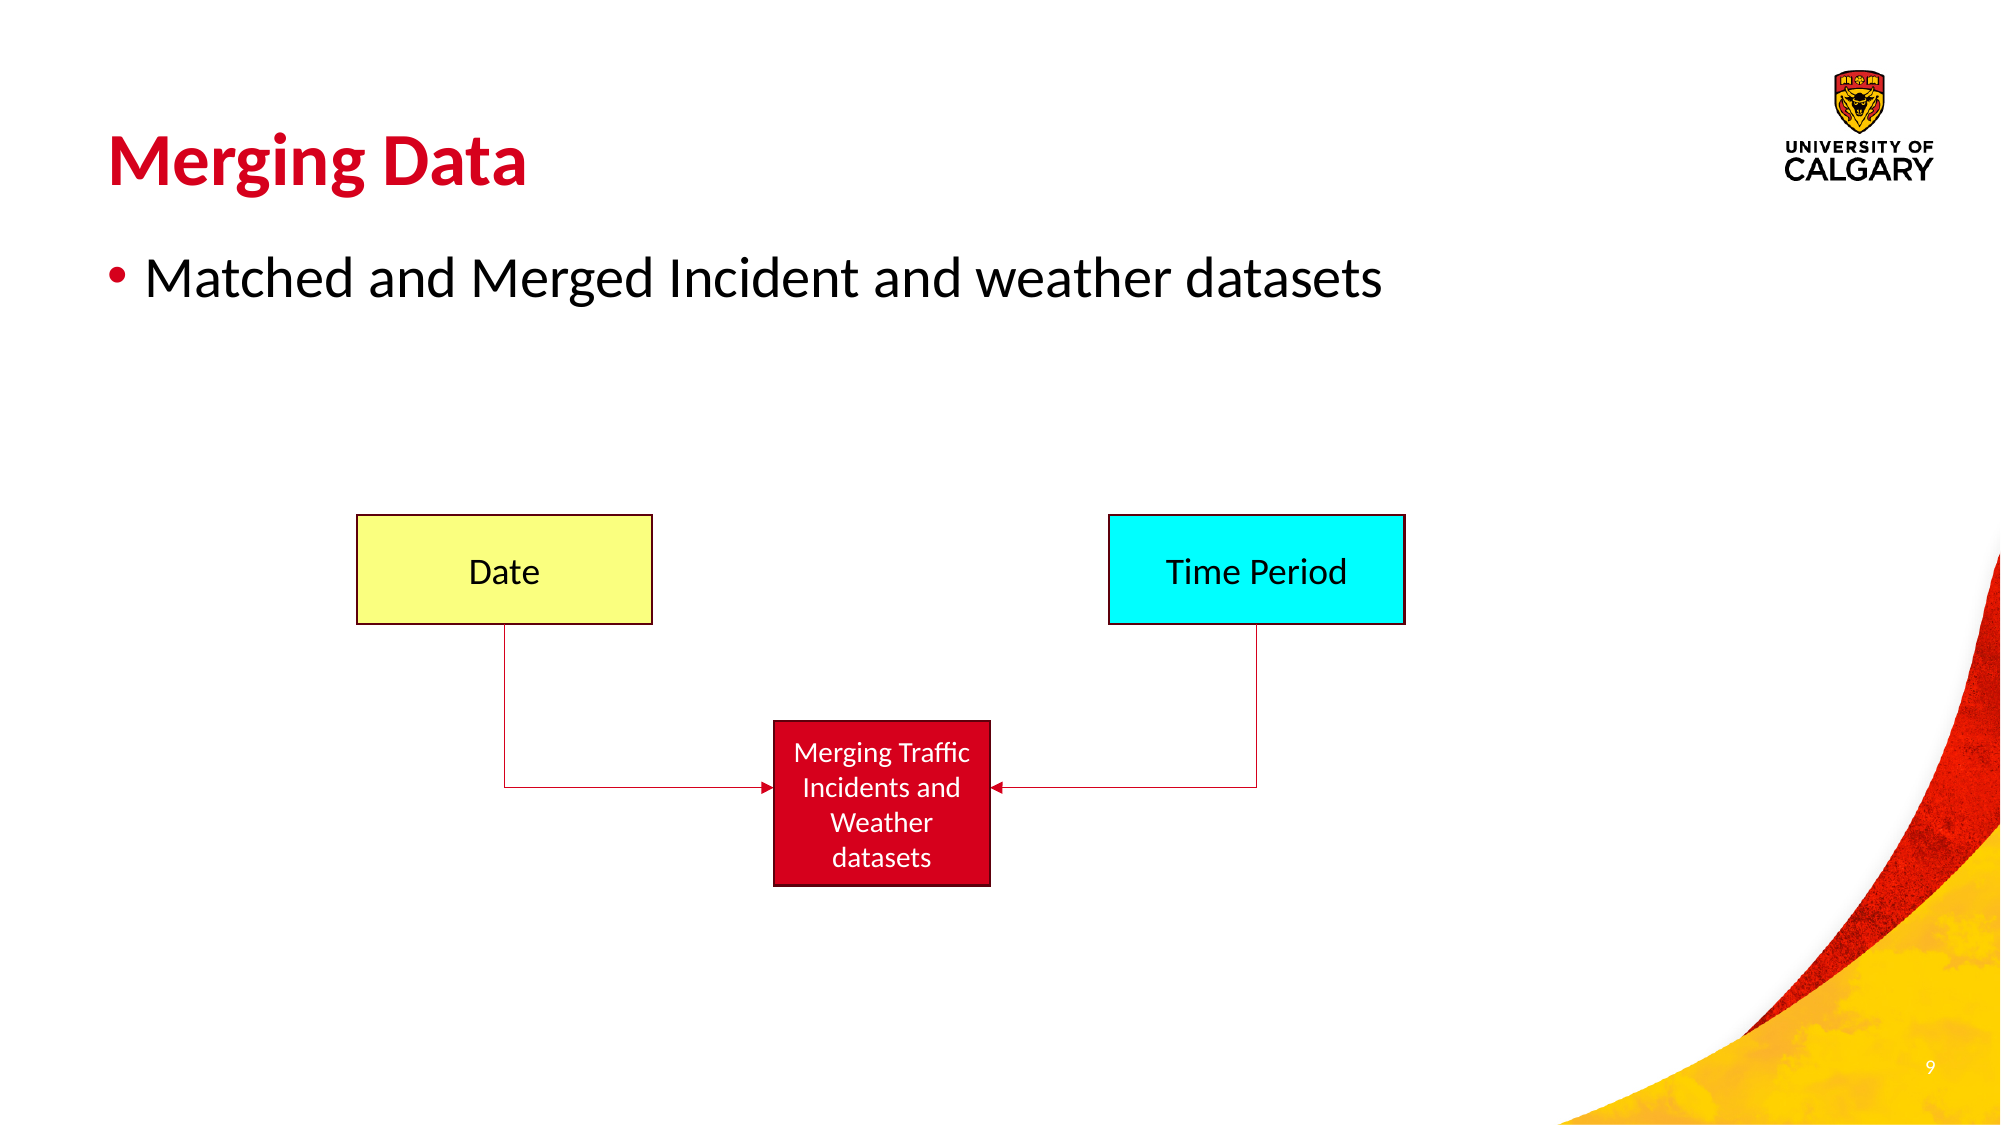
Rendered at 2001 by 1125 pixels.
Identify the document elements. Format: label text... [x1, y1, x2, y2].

list Matched and Merged Incident and weather datasets [92, 246, 1593, 939]
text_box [356, 515, 1405, 886]
slide_number 9 [1500, 1046, 1951, 1107]
title Merging Data [92, 76, 1688, 246]
picture [0, 0, 2001, 1125]
